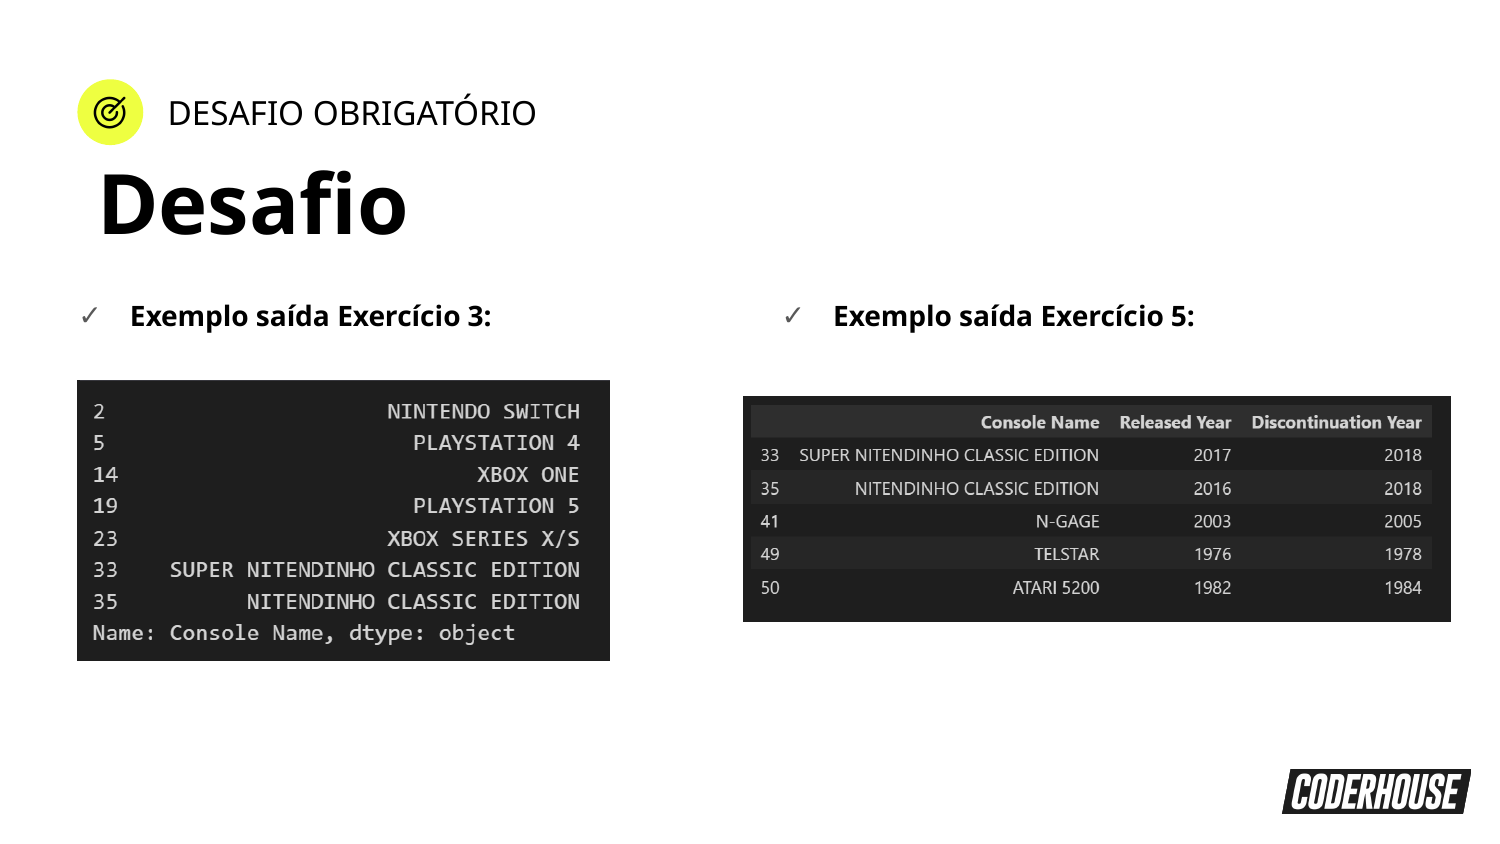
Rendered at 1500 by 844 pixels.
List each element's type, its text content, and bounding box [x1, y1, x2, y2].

text_box Desafio [82, 147, 1282, 268]
picture [743, 396, 1451, 622]
text_box Exemplo saída Exercício 5: [743, 283, 1373, 347]
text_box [77, 78, 144, 146]
text_box DESAFIO OBRIGATÓRIO [152, 76, 557, 147]
text_box Exemplo saída Exercício 3: [39, 283, 669, 347]
picture [1281, 769, 1471, 814]
picture [77, 380, 610, 661]
